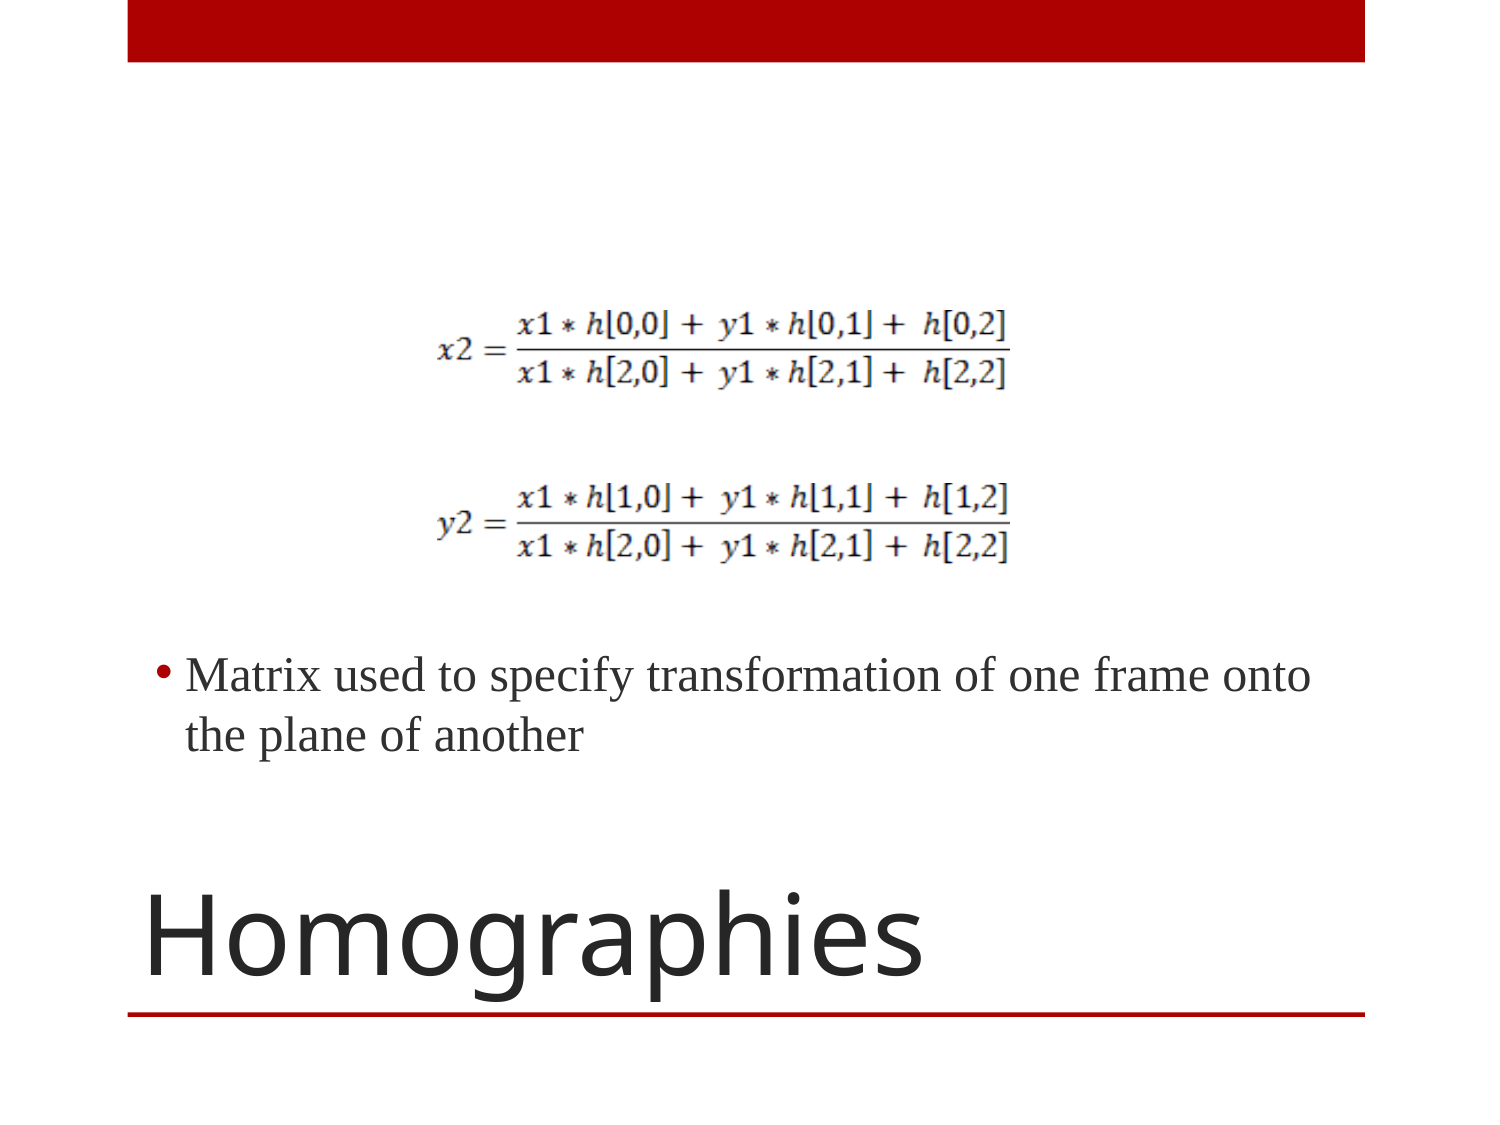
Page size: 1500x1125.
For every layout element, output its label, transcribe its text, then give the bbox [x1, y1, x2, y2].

list Matrix used to specify transformation of one frame onto the plane of another [125, 382, 1363, 1021]
picture [437, 483, 1010, 576]
picture [437, 309, 1010, 402]
